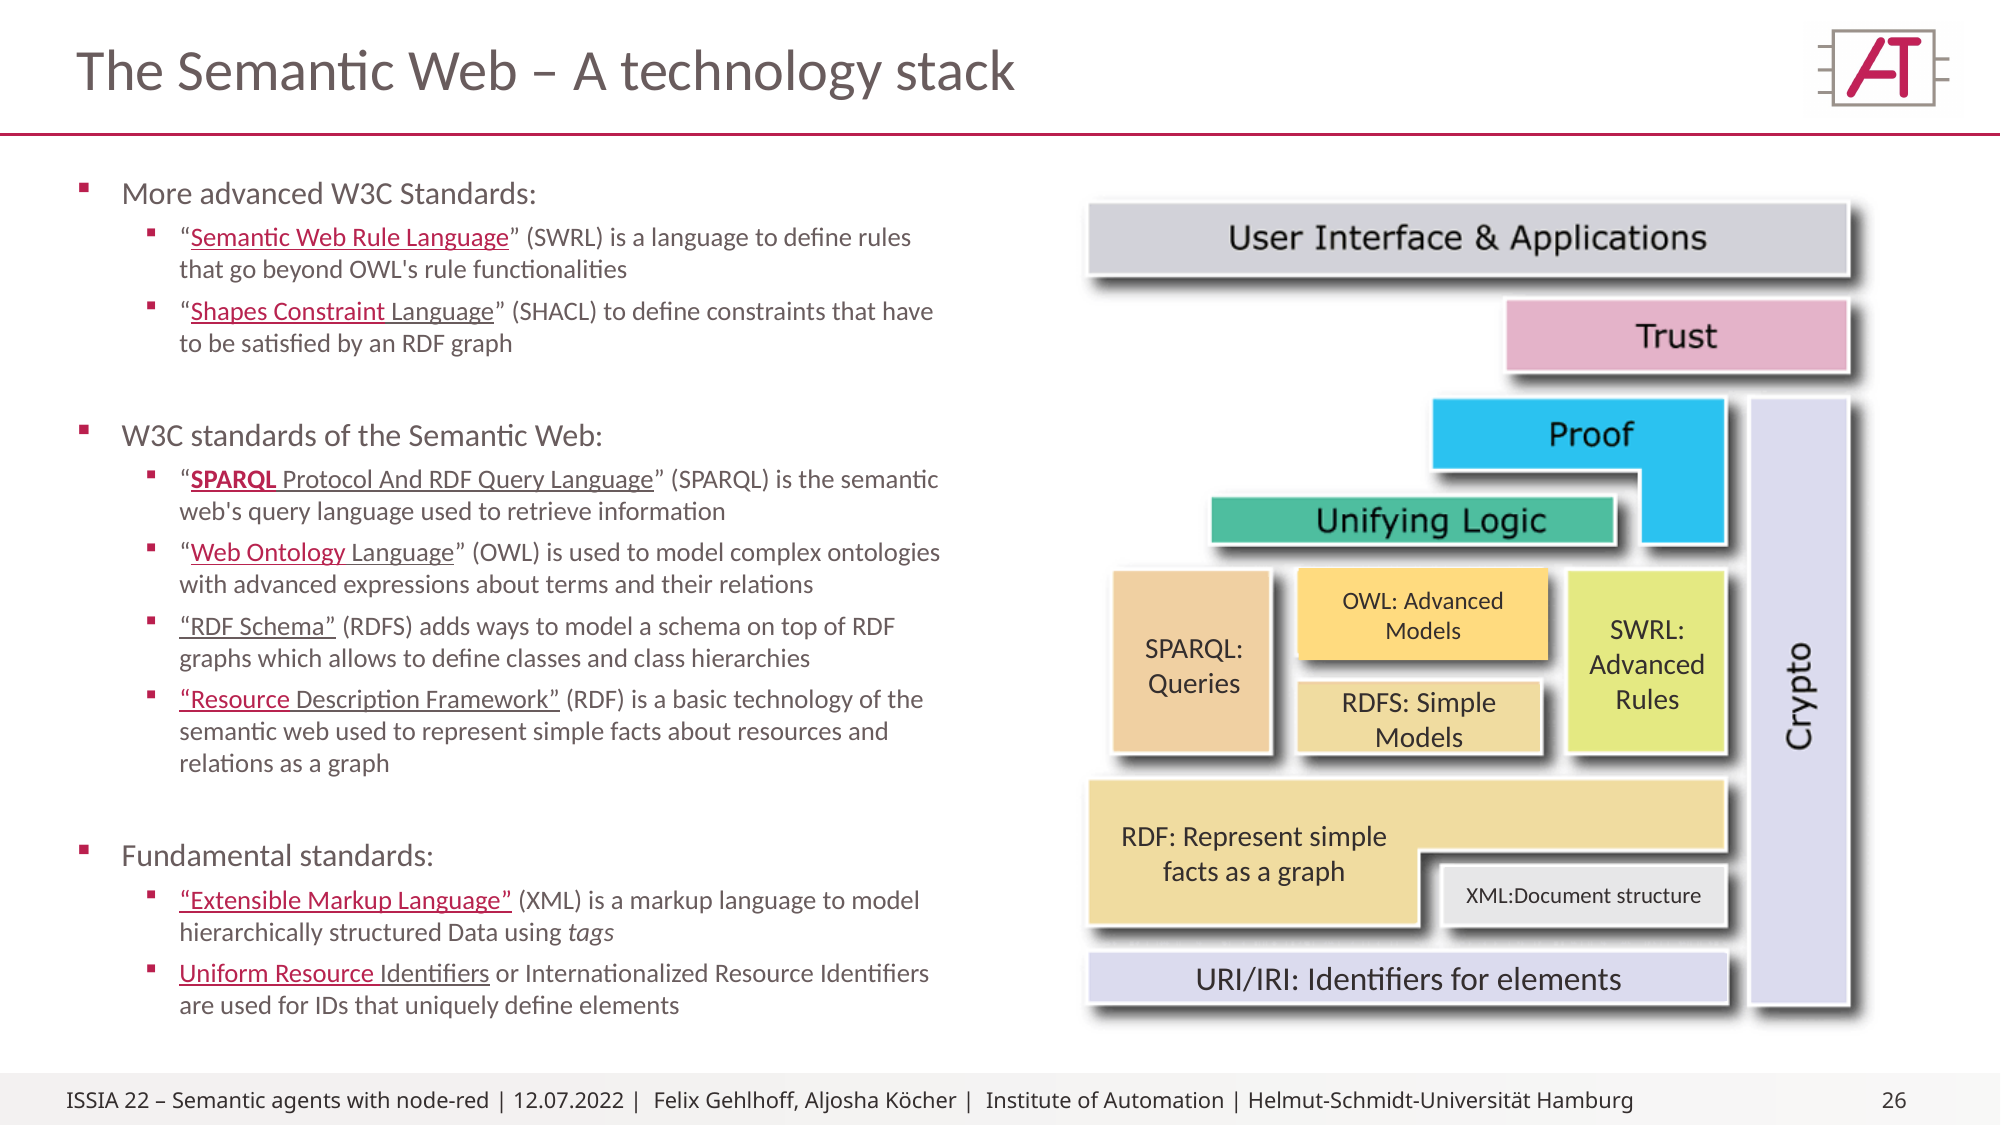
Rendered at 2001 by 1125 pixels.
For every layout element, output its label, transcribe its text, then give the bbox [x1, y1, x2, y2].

list More advanced W3C Standards: “Semantic Web Rule Language” (SWRL) is a language to define rules that go beyond OWL's rule functionalities “Shapes Constraint Language” (SHACL) to define constraints that have to be satisfied by an RDF graph W3C standards of the Semantic Web: “SPARQL Protocol And RDF Query Language” (SPARQL) is the semantic web's query language used to retrieve information “Web Ontology Language” (OWL) is used to model complex ontologies with advanced expressions about terms and their relations “RDF Schema” (RDFS) adds ways to model a schema on top of RDF graphs which allows to define classes and class hierarchies “Resource Description Framework” (RDF) is a basic technology of the semantic web used to represent simple facts about resources and relations as a graph Fundamental standards: “Extensible Markup Language” (XML) is a markup language to model hierarchically structured Data using tags Uniform Resource Identifiers or Internationalized Resource Identifiers are used for IDs that uniquely define elements [61, 164, 972, 1038]
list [1073, 188, 1882, 1038]
title The Semantic Web – A technology stack [61, 14, 1766, 129]
picture [1803, 21, 1964, 118]
